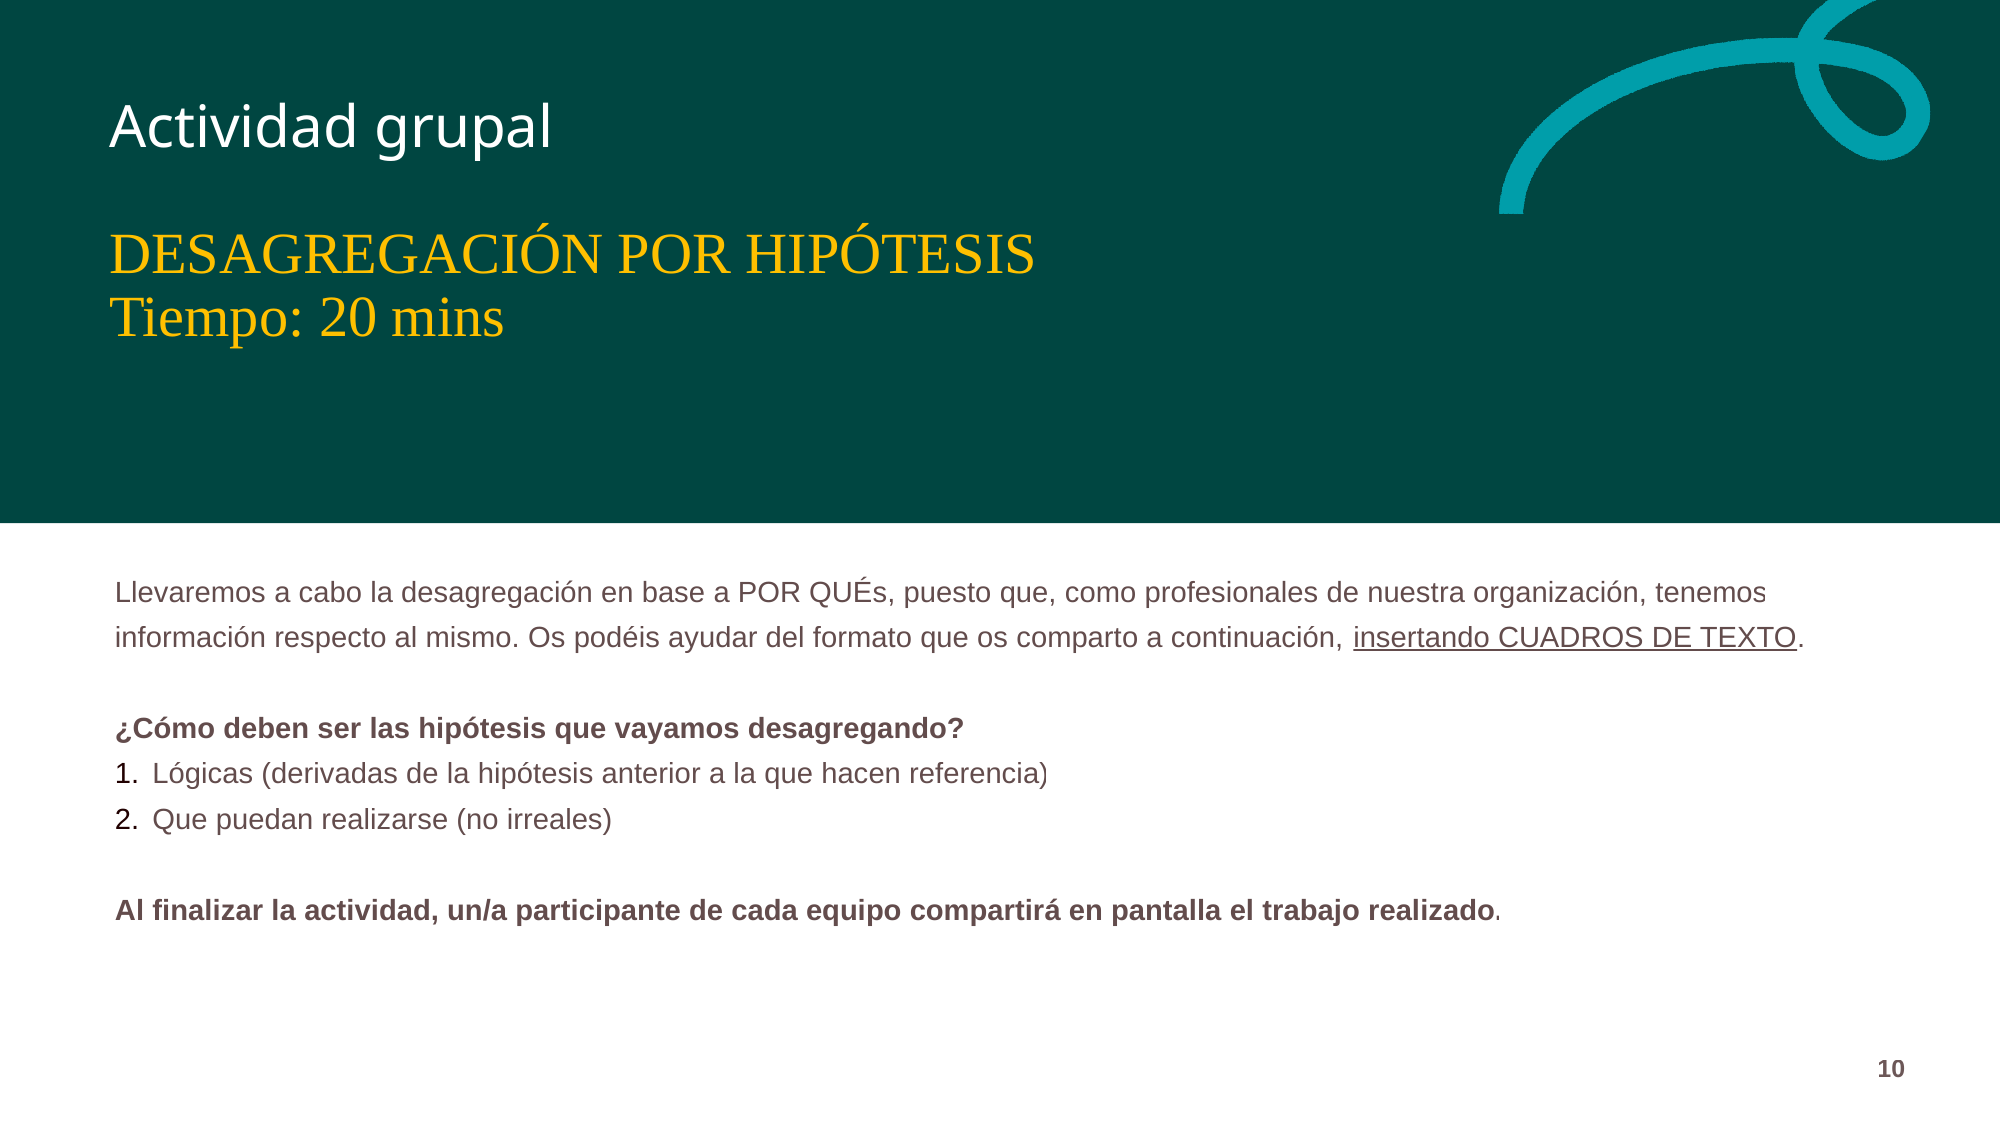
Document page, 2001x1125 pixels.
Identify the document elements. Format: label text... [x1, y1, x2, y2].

picture [1505, 0, 1985, 359]
text_box Llevaremos a cabo la desagregación en base a POR QUÉs, puesto que, como profesionales de nuestra organización, tenemos información respecto al mismo. Os podéis ayudar del formato que os comparto a continuación, insertando CUADROS DE TEXTO. ¿Cómo deben ser las hipótesis que vayamos desagregando? Lógicas (derivadas de la hipótesis anterior a la que hacen referencia) Que puedan realizarse (no irreales) Al finalizar la actividad, un/a participante de cada equipo compartirá en pantalla el trabajo realizado. [114, 562, 1886, 1036]
text_box Actividad grupal DESAGREGACIÓN POR HIPÓTESIS Tiempo: 20 mins [94, 89, 1458, 208]
